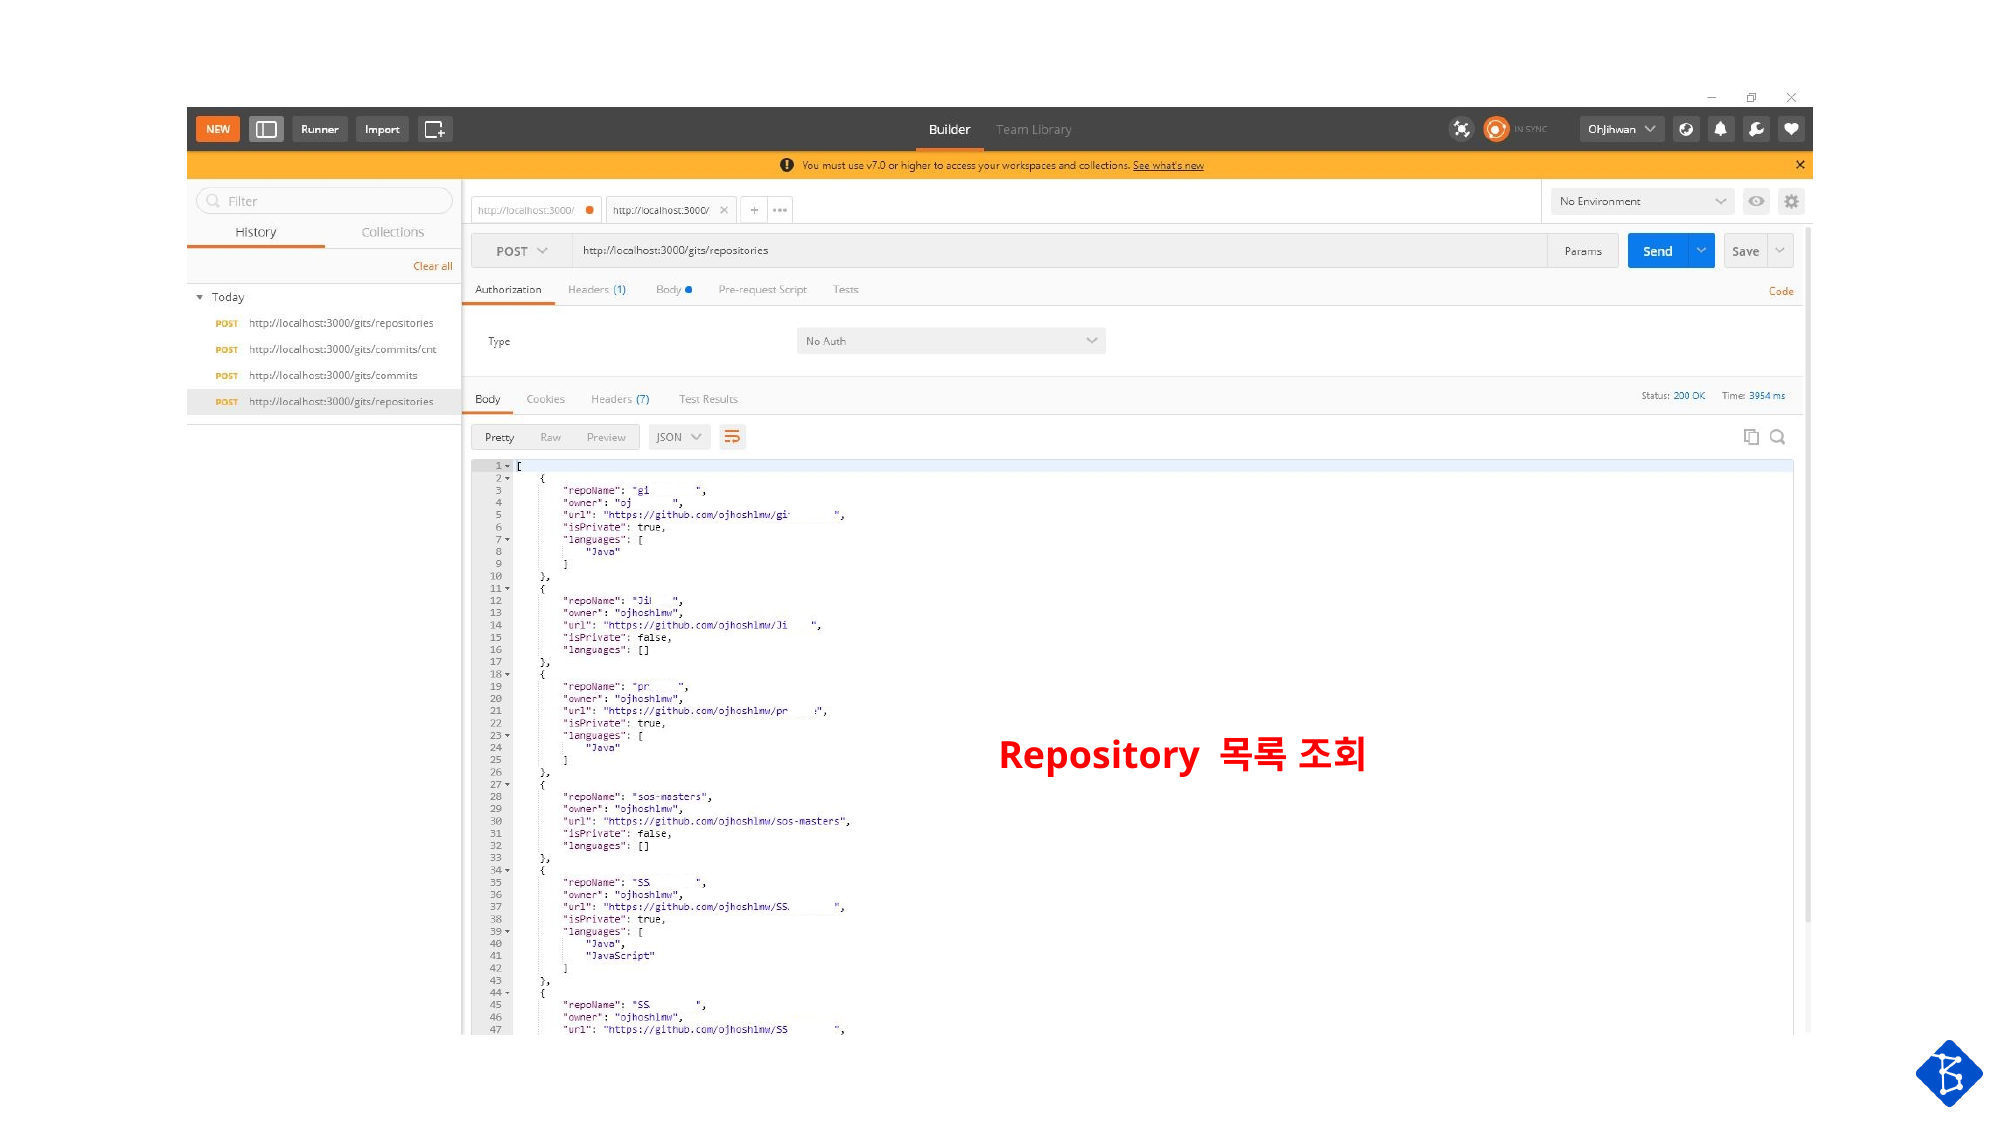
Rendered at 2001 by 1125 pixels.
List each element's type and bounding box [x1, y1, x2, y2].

picture [1910, 1034, 1988, 1112]
picture [187, 89, 1813, 1035]
